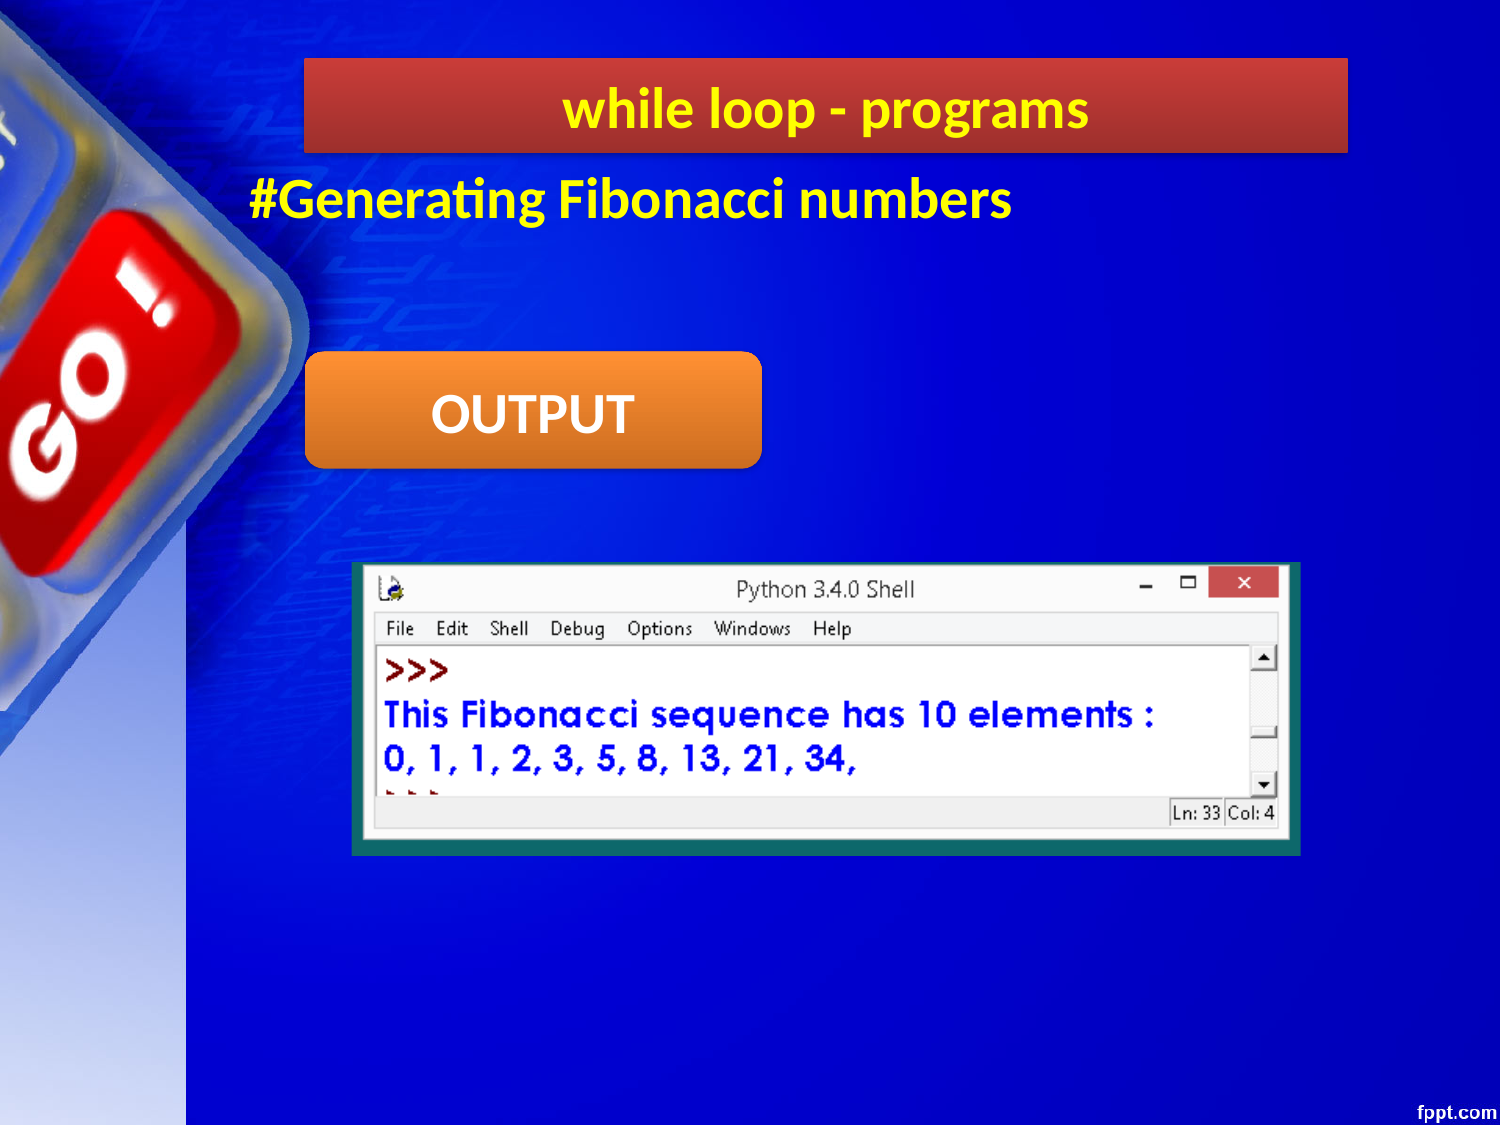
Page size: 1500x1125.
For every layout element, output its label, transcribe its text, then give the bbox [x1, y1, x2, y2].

text_box OUTPUT [304, 351, 762, 469]
text_box #Generating Fibonacci numbers [234, 152, 1278, 238]
picture [0, 0, 1500, 1125]
text_box while loop - programs [304, 58, 1348, 153]
